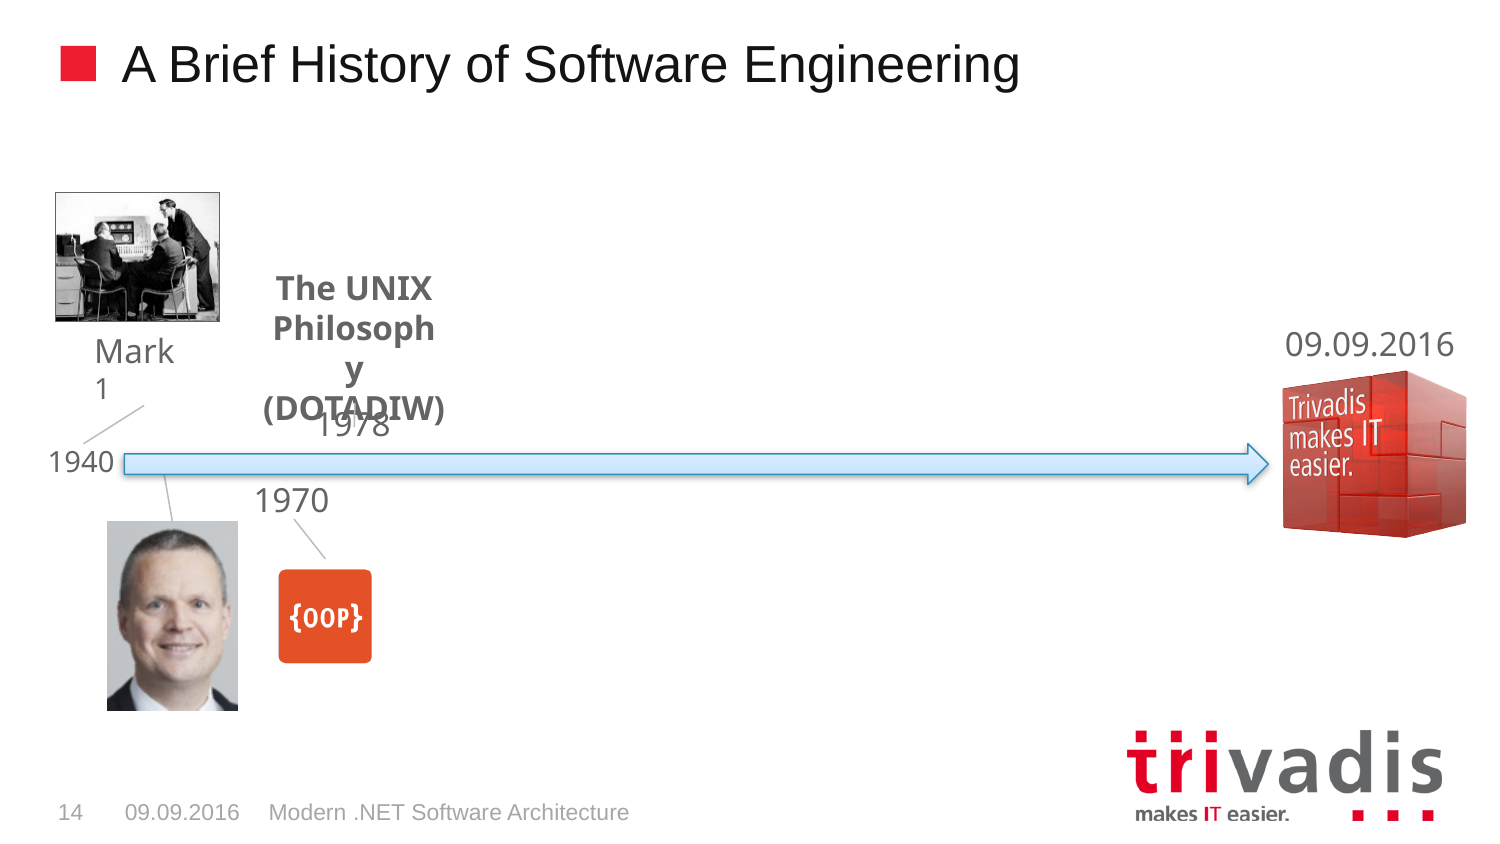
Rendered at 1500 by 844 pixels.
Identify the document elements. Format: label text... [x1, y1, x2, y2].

slide_number 14 [42, 788, 109, 834]
text_box 09.09.2016 [1284, 323, 1473, 364]
title A Brief History of Software Engineering [103, 20, 1442, 140]
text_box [106, 465, 238, 711]
picture [1127, 730, 1442, 821]
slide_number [109, 788, 258, 834]
footer Modern .NET Software Architecture [258, 788, 897, 834]
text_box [55, 192, 221, 444]
picture [1275, 363, 1471, 544]
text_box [253, 478, 395, 674]
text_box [262, 267, 446, 444]
text_box [123, 442, 1269, 486]
text_box 1940 [47, 443, 120, 479]
